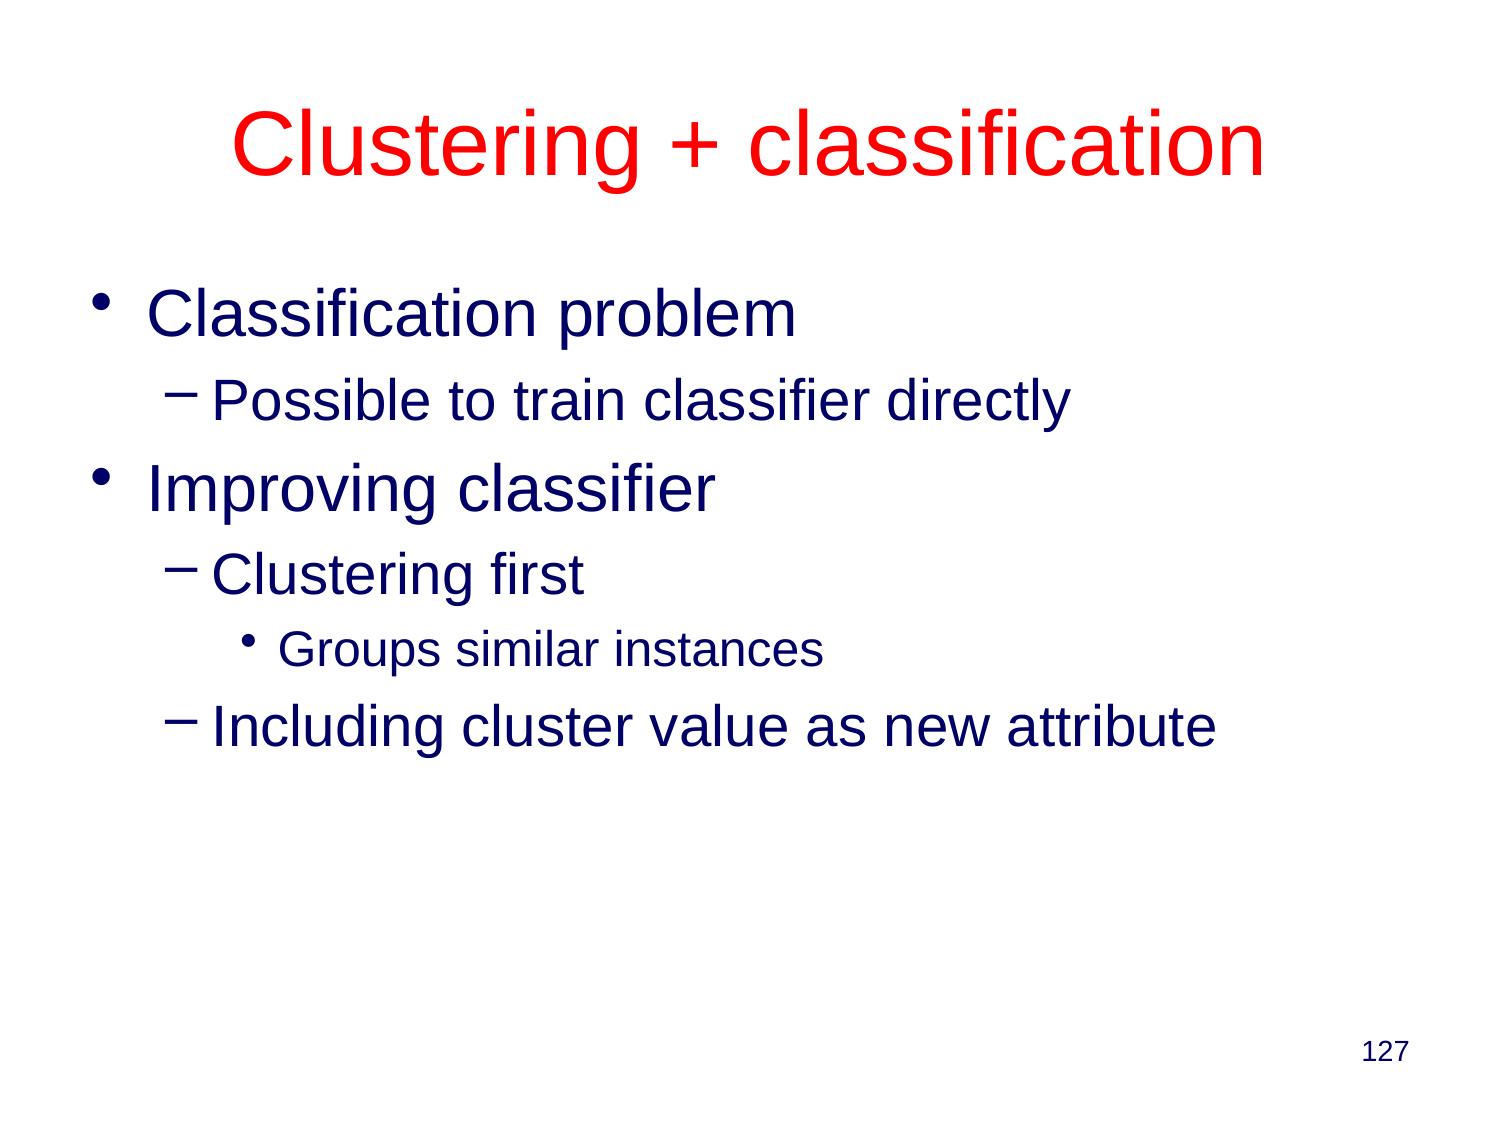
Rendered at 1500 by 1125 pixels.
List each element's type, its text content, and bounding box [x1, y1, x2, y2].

title Clustering + classification [75, 45, 1425, 233]
slide_number 127 [1074, 1024, 1425, 1103]
list Classification problem Possible to train classifier directly Improving classifier Clustering first Groups similar instances Including cluster value as new attribute [75, 262, 1425, 1005]
